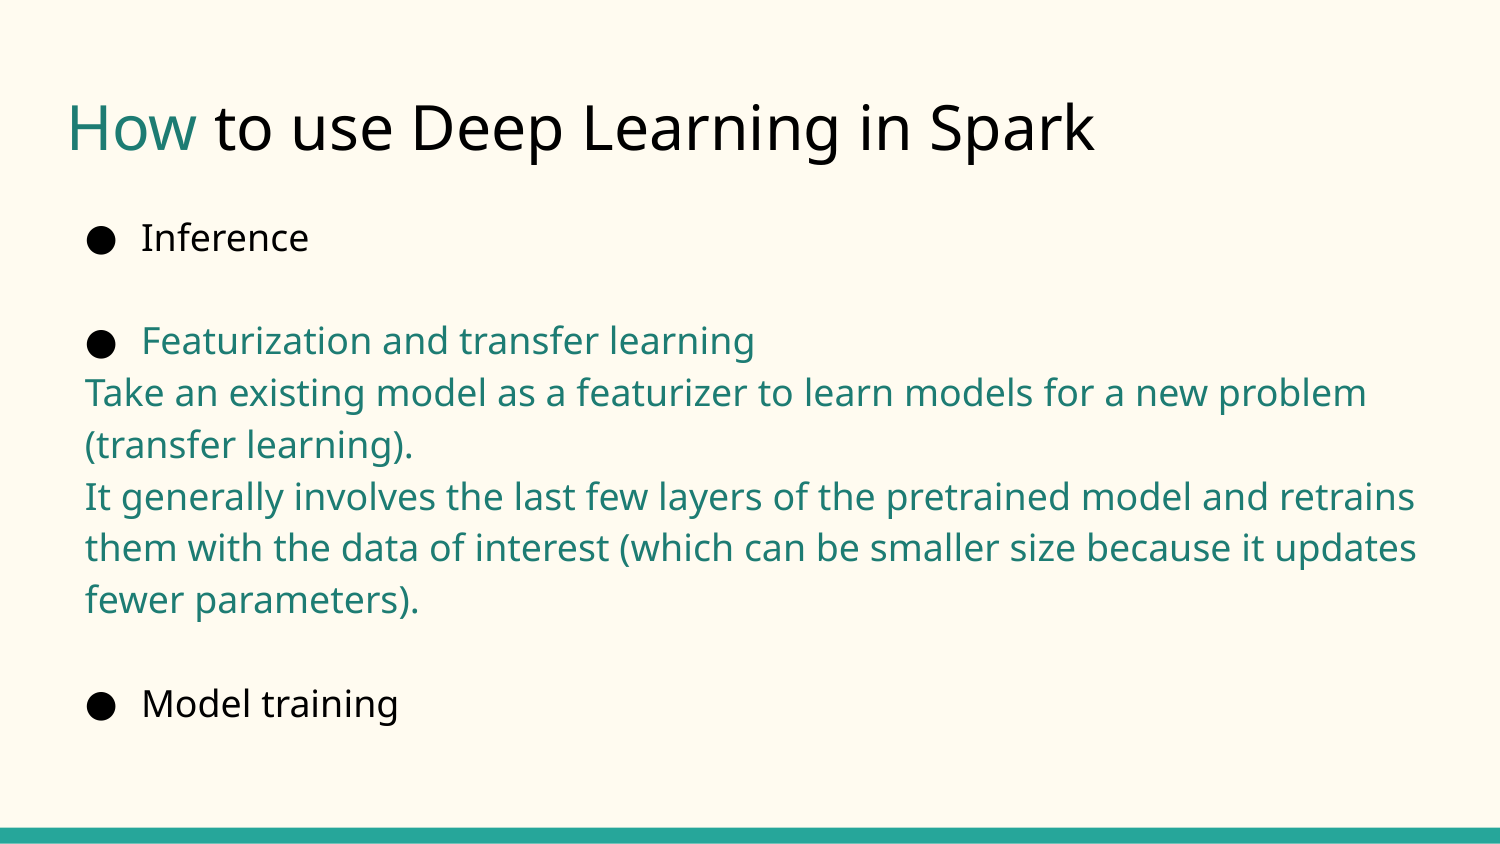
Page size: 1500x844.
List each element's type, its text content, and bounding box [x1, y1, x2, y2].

list Inference Featurization and transfer learning Take an existing model as a featurizer to learn models for a new problem (transfer learning). It generally involves the last few layers of the pretrained model and retrains them with the data of interest (which can be smaller size because it updates fewer parameters). Model training [51, 192, 1449, 750]
title How to use Deep Learning in Spark [51, 72, 1449, 174]
